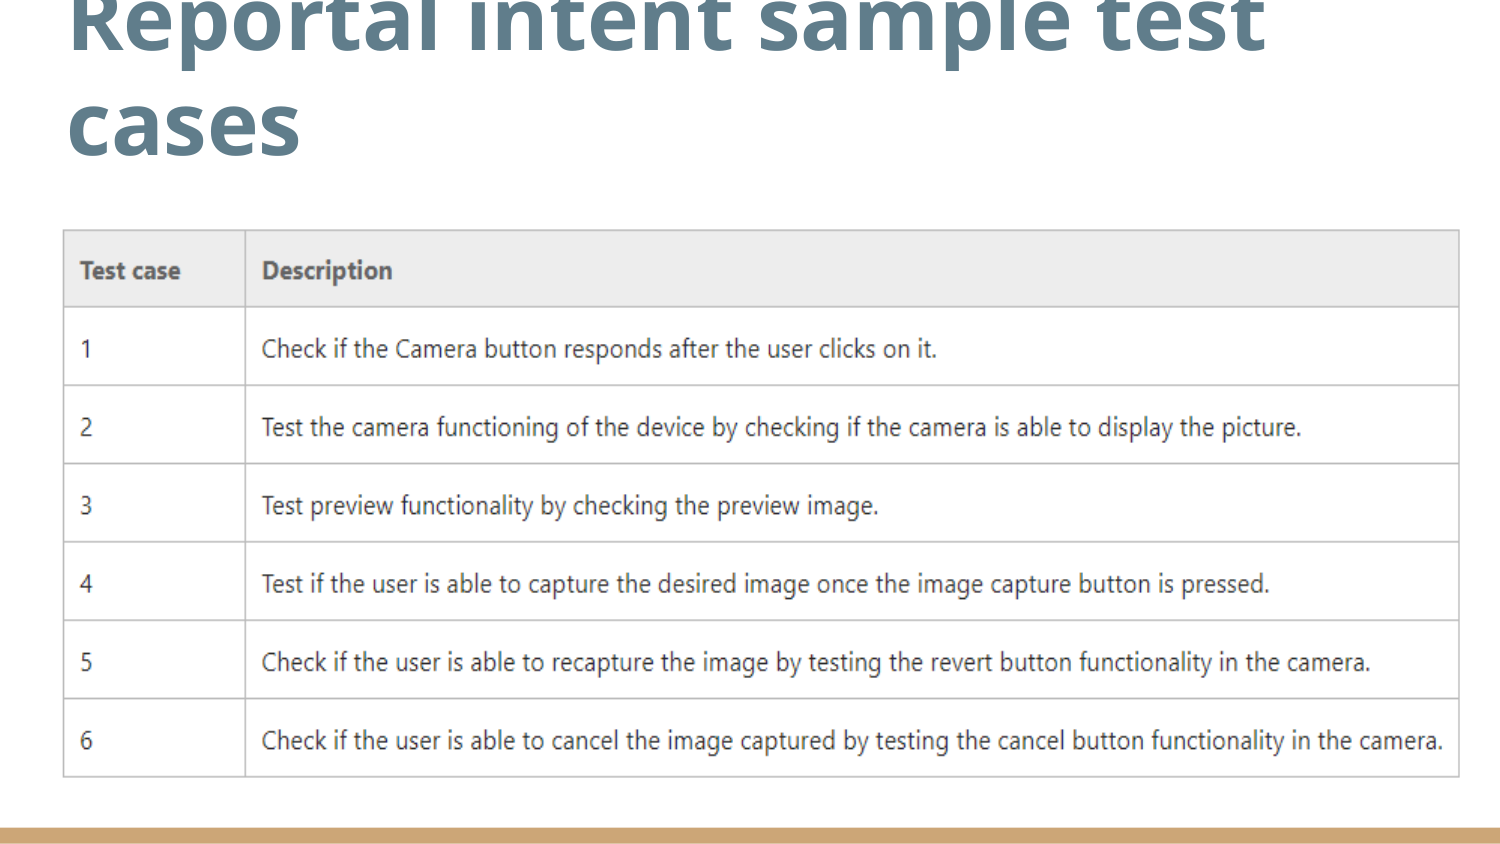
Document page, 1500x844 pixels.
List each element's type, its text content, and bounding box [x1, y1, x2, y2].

title Reportal intent sample test cases [51, 51, 1449, 189]
picture [50, 212, 1476, 798]
